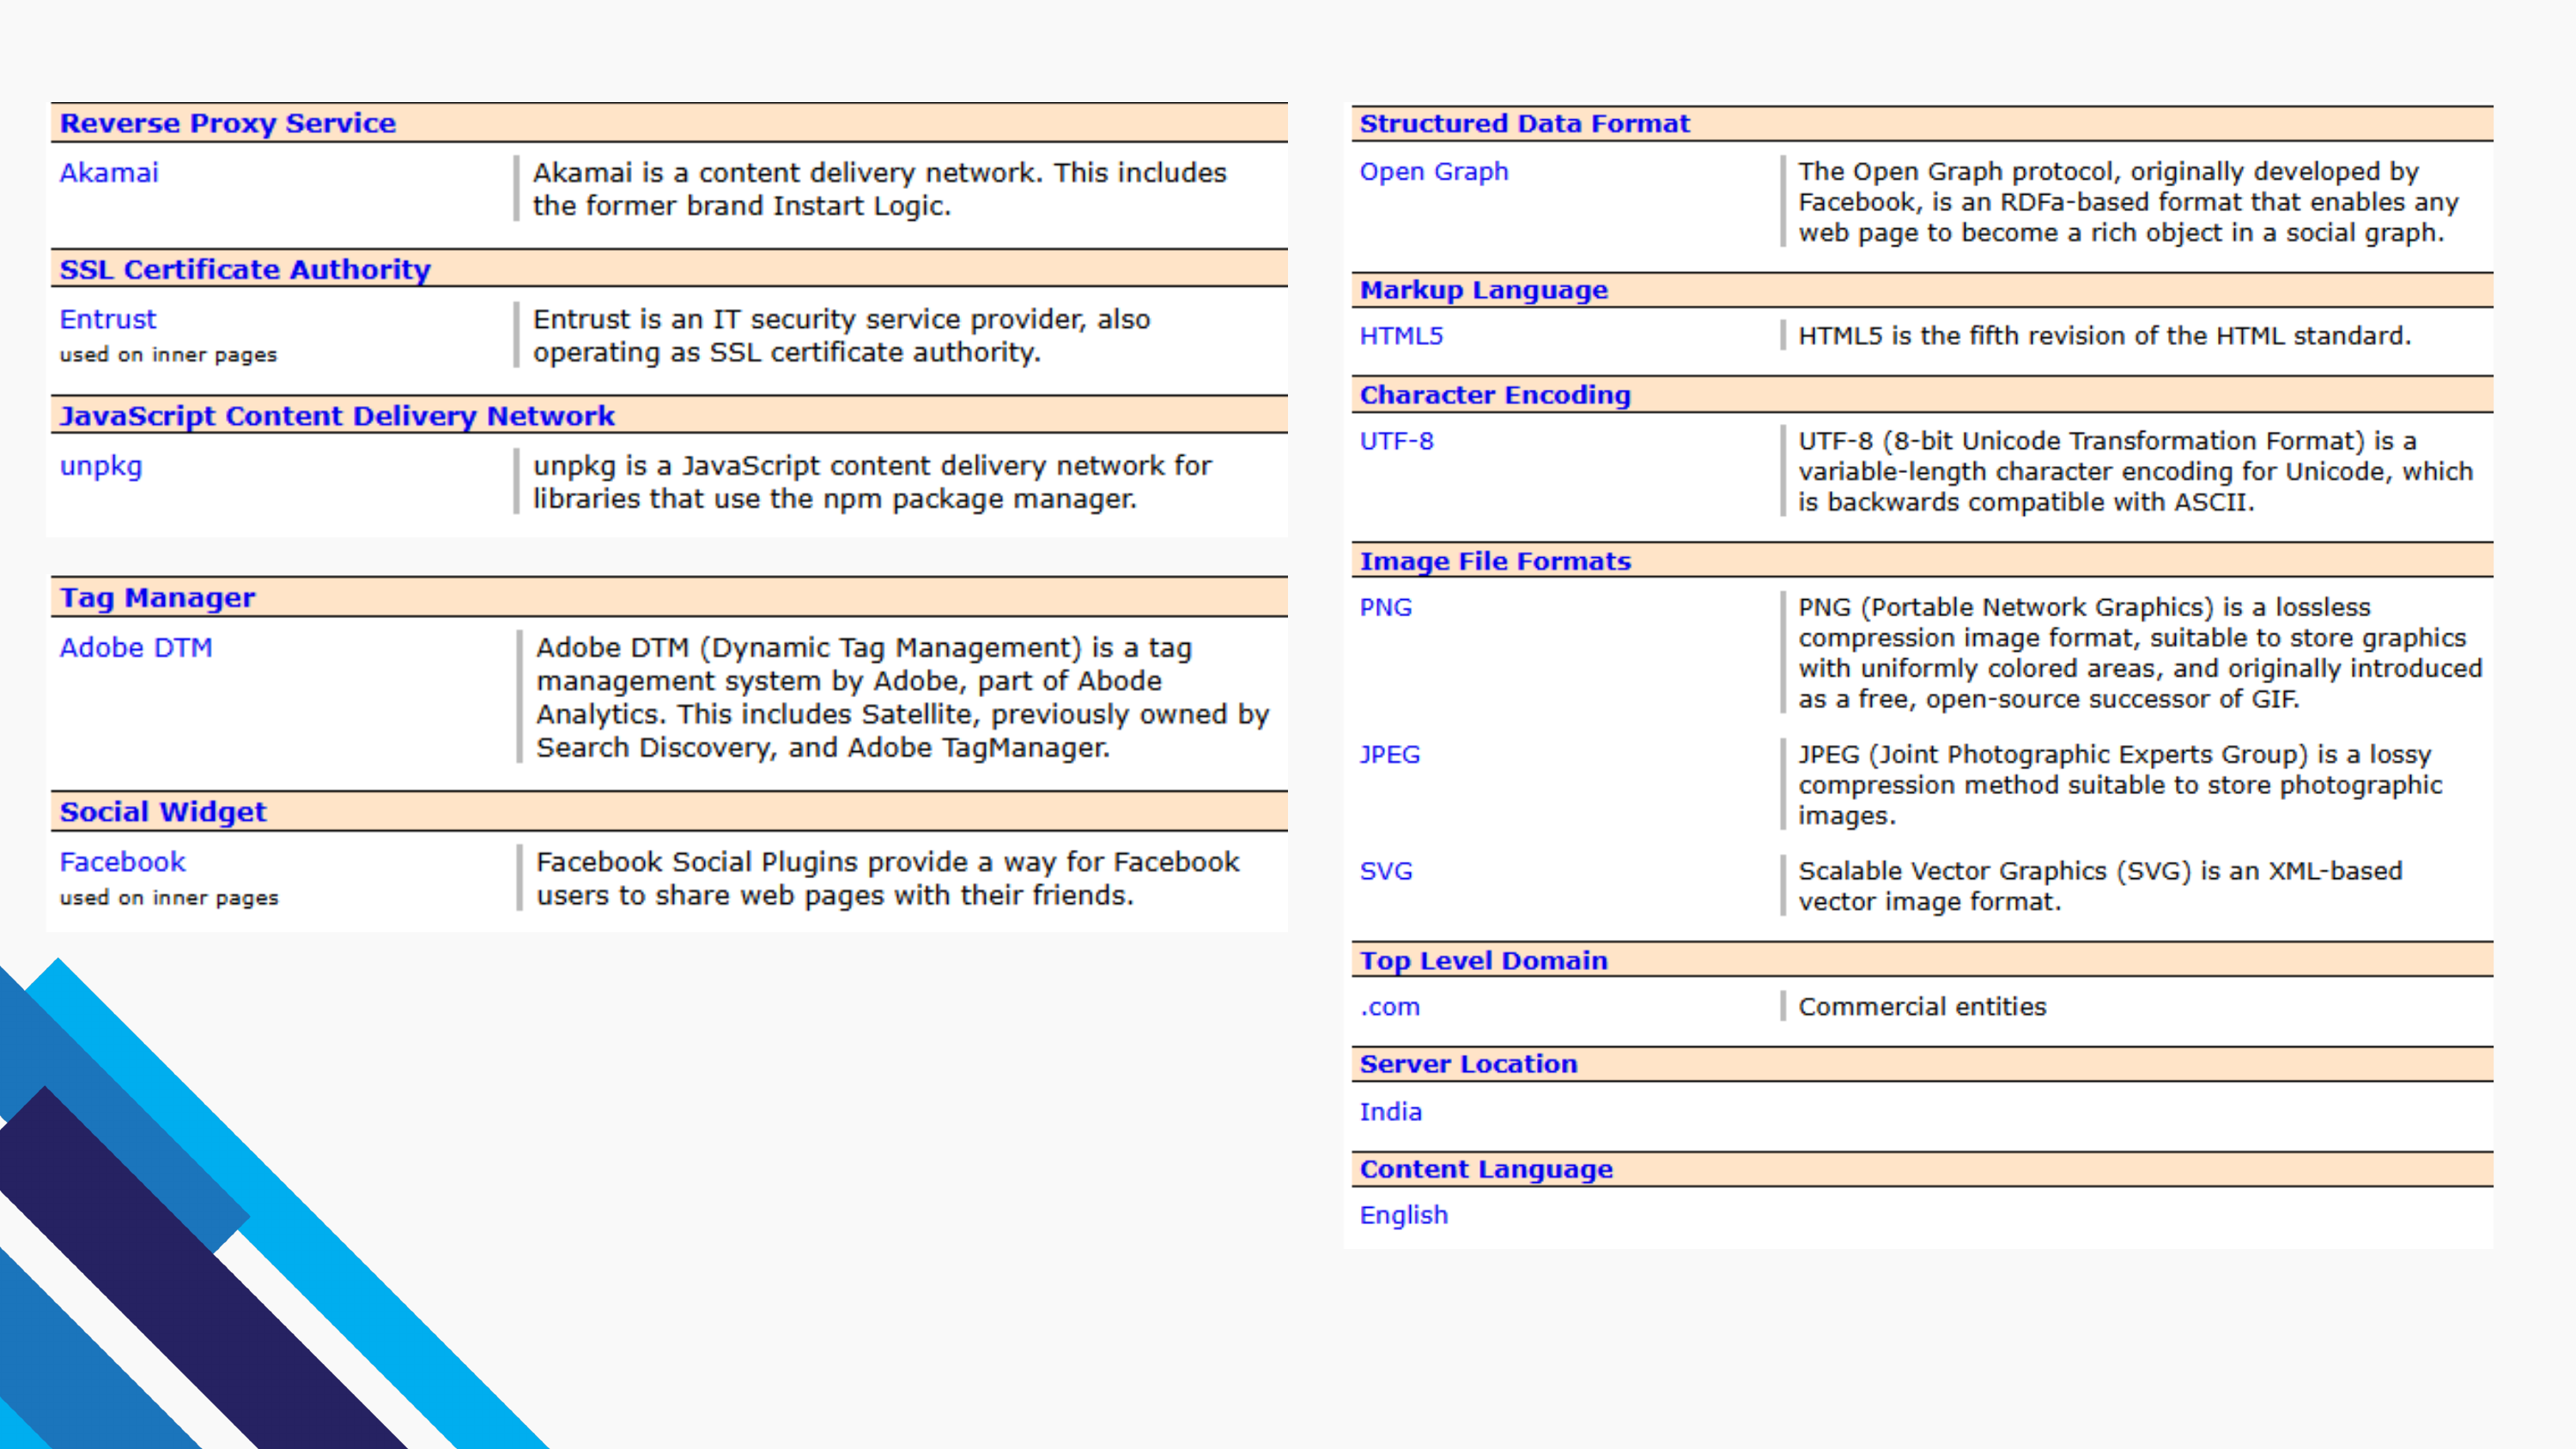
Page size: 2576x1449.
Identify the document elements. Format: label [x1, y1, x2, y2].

text_box [0, 900, 610, 1449]
text_box [1343, 102, 2494, 1249]
text_box [46, 102, 1288, 537]
text_box [46, 574, 1288, 932]
